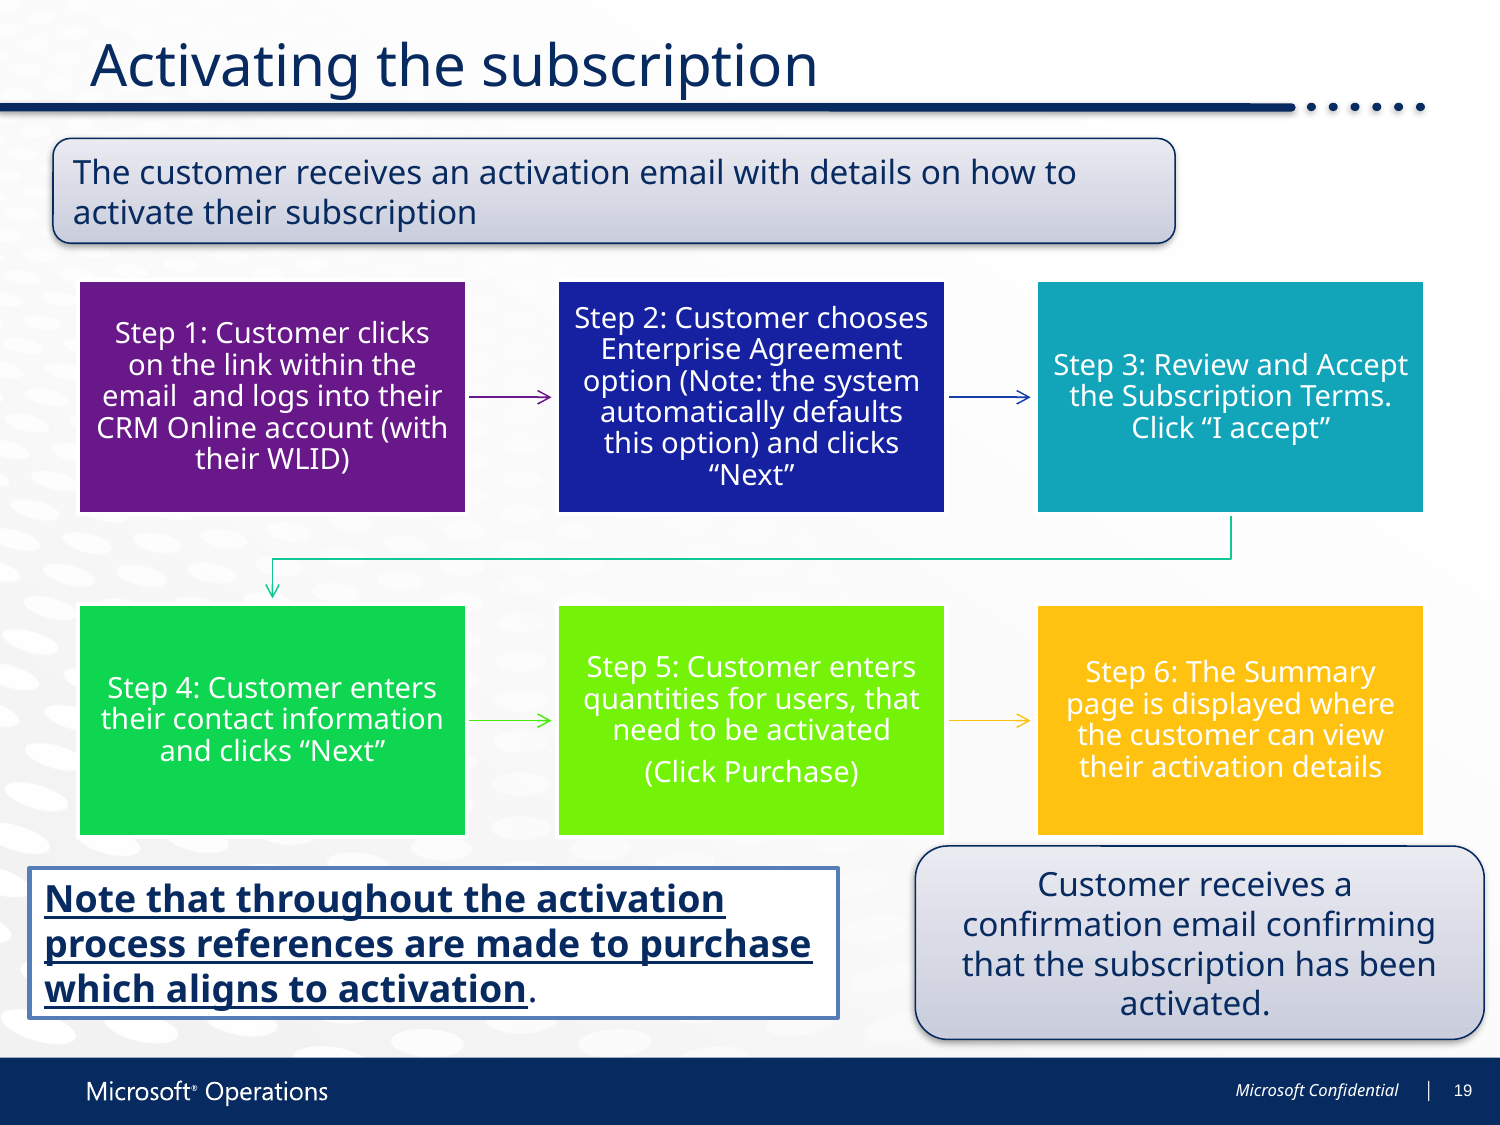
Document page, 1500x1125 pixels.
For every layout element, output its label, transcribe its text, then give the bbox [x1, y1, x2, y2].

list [76, 129, 1427, 989]
text_box The customer receives an activation email with details on how to activate their subscription [52, 137, 71, 245]
title Activating the subscription [75, 12, 1425, 113]
text_box Customer receives a confirmation email confirming that the subscription has been activated. [914, 845, 1485, 1041]
picture [0, 0, 1500, 1057]
text_box Note that throughout the activation process references are made to purchase which aligns to activation. [27, 866, 840, 1020]
